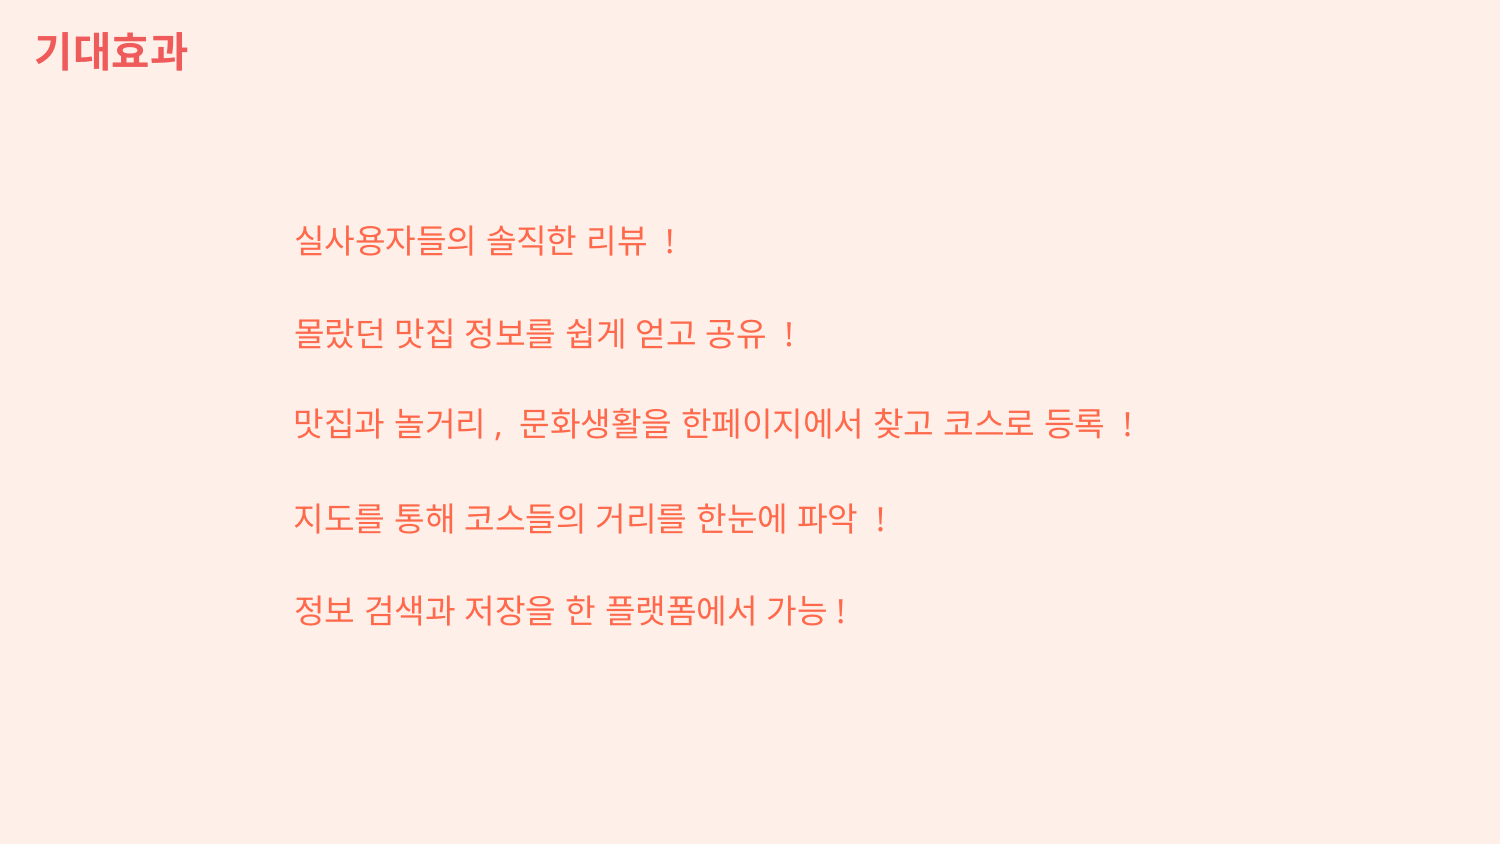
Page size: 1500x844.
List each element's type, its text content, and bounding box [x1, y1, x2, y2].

text_box 실사용자들의 솔직한 리뷰 ! [279, 212, 869, 268]
text_box 몰랐던 맛집 정보를 쉽게 얻고 공유 ! [279, 305, 869, 361]
text_box 맛집과 놀거리, 문화생활을 한페이지에서 찾고 코스로 등록 ! [279, 396, 1233, 451]
text_box 기대효과 [19, 10, 732, 113]
text_box 정보 검색과 저장을 한 플랫폼에서 가능! [279, 583, 1038, 638]
text_box 지도를 통해 코스들의 거리를 한눈에 파악 ! [279, 490, 1125, 546]
